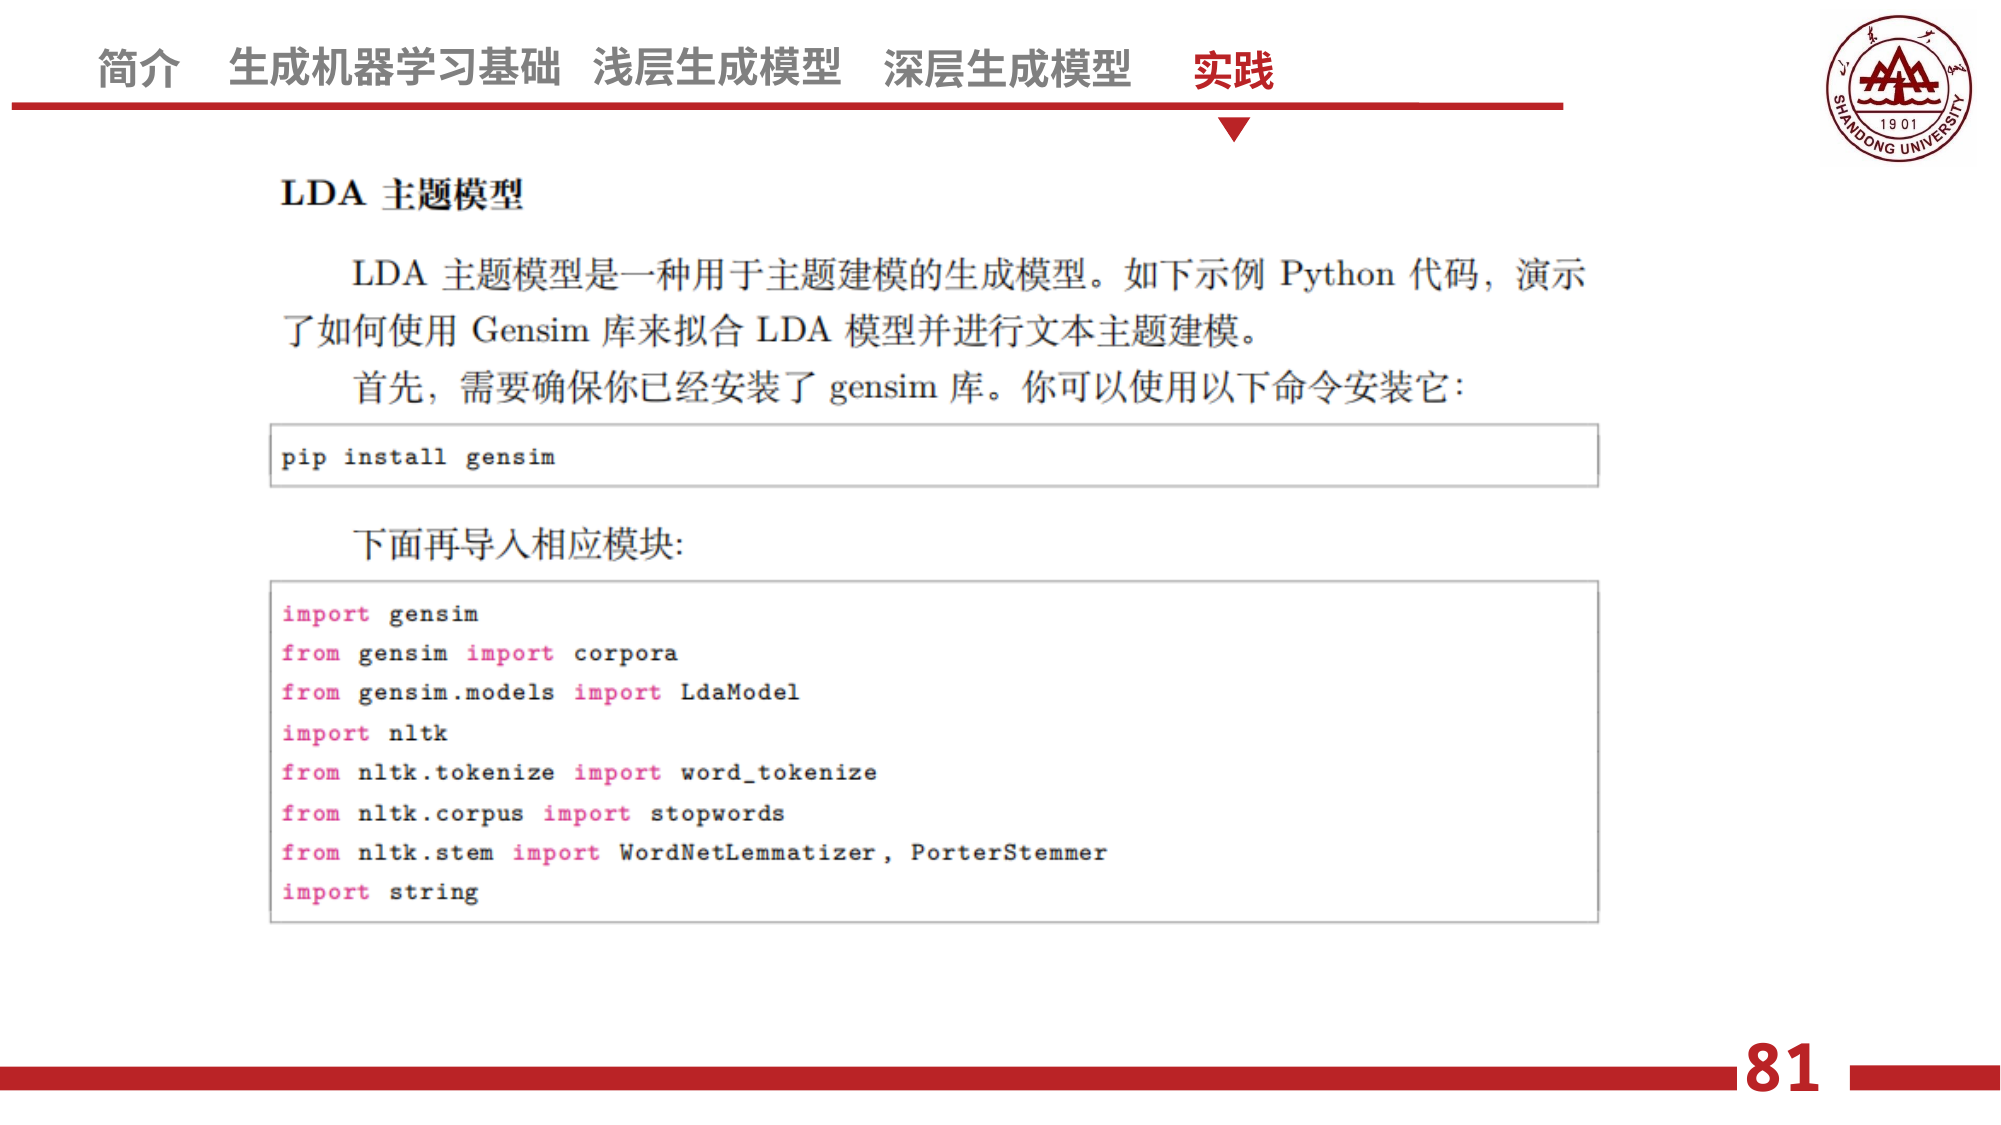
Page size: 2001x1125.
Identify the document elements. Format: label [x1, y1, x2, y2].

picture [1820, 9, 1977, 167]
picture [226, 153, 1618, 943]
